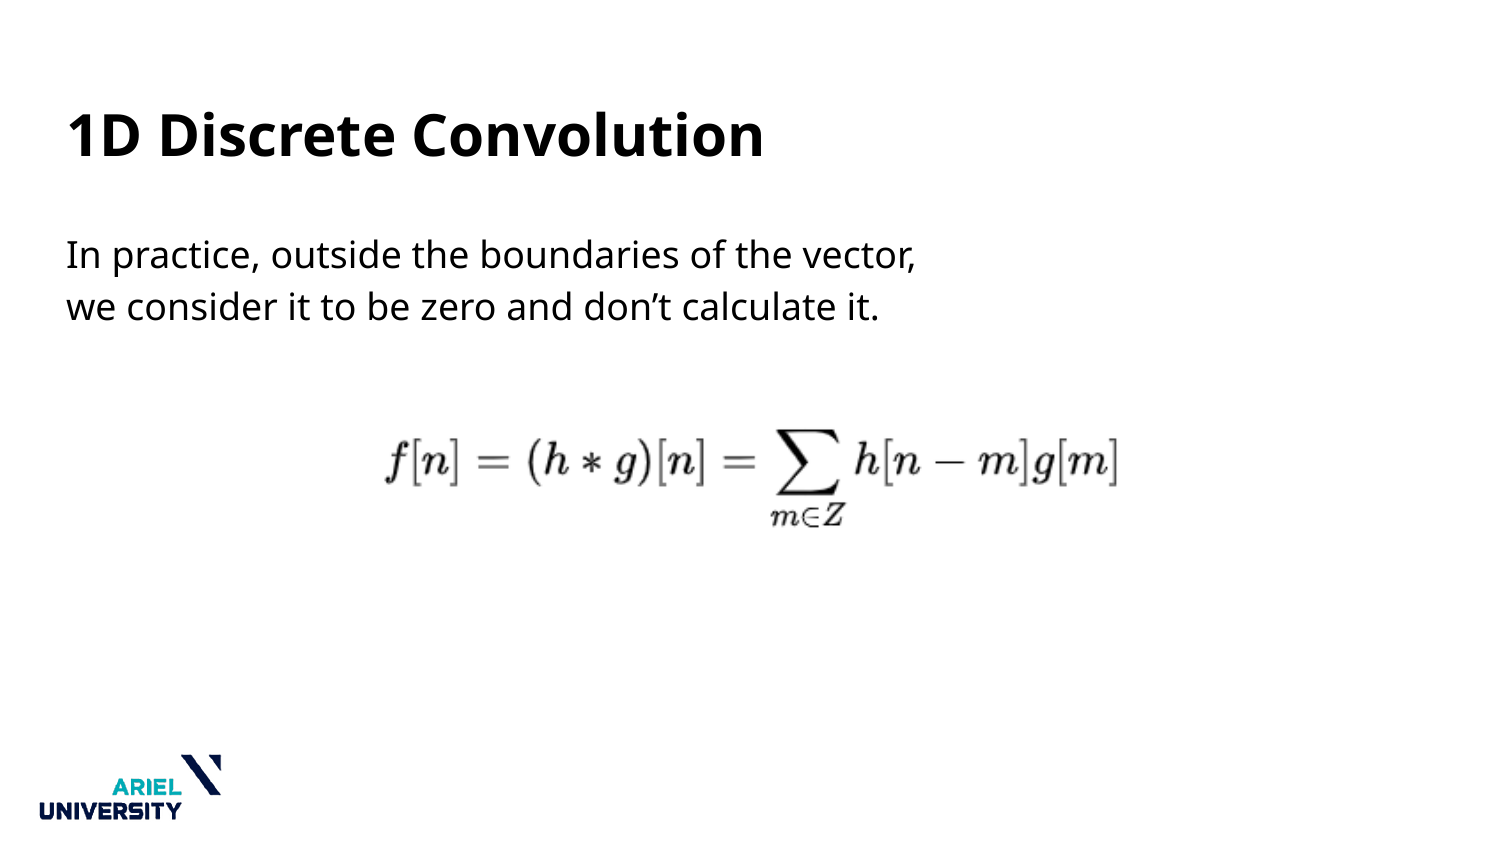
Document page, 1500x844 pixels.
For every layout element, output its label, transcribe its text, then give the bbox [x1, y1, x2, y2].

title 1D Discrete Convolution [51, 72, 1449, 167]
picture [353, 381, 1145, 556]
picture [14, 743, 246, 830]
list In practice, outside the boundaries of the vector, we consider it to be zero and don’t calculate it. [51, 209, 1449, 750]
